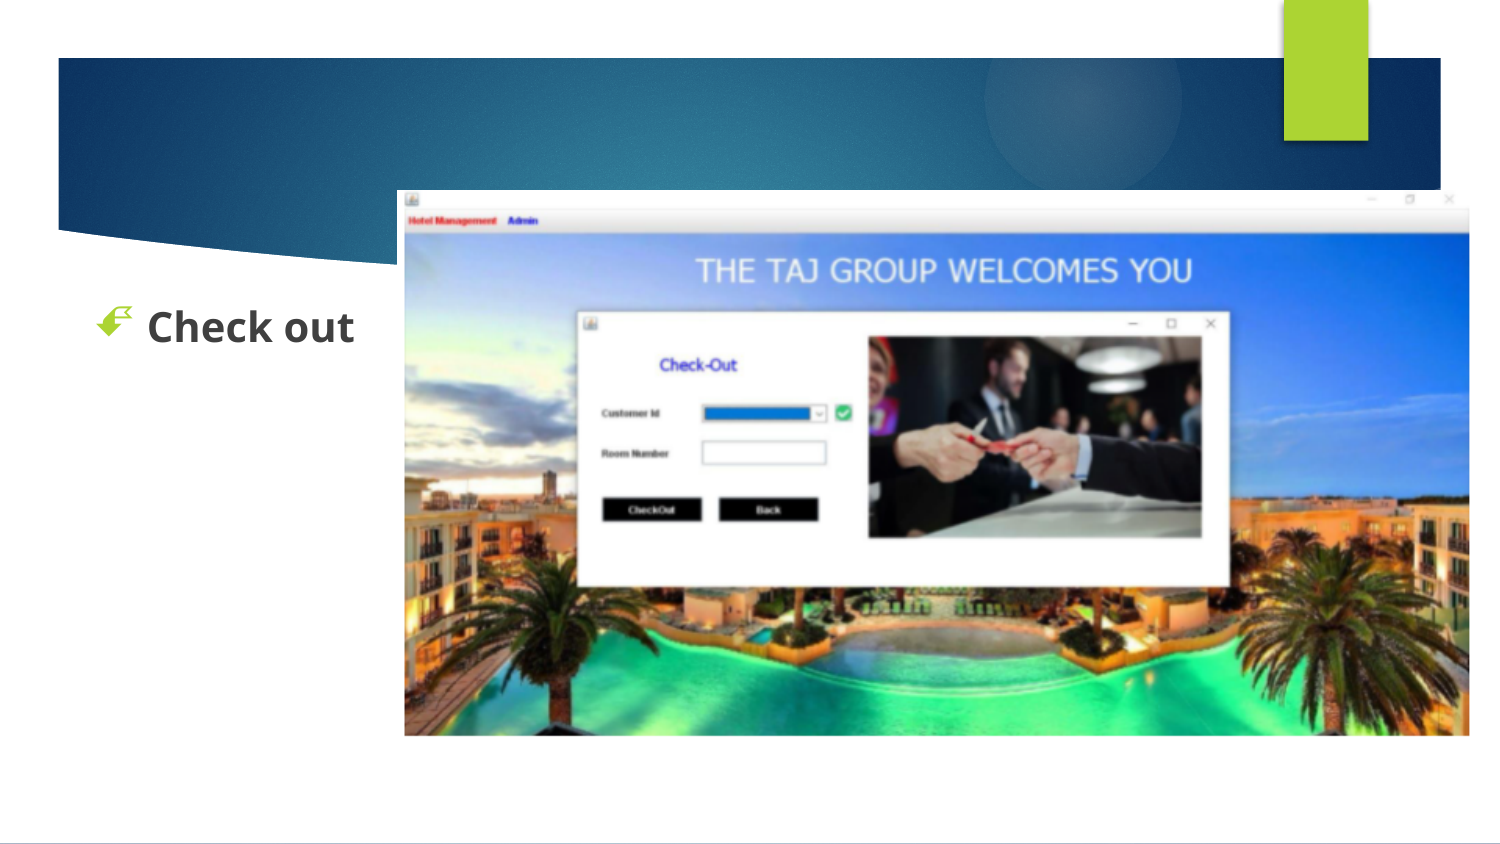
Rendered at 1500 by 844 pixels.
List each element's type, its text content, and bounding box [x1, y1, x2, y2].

title [121, 104, 1383, 192]
picture [396, 189, 1479, 744]
list Check out [56, 286, 1447, 821]
